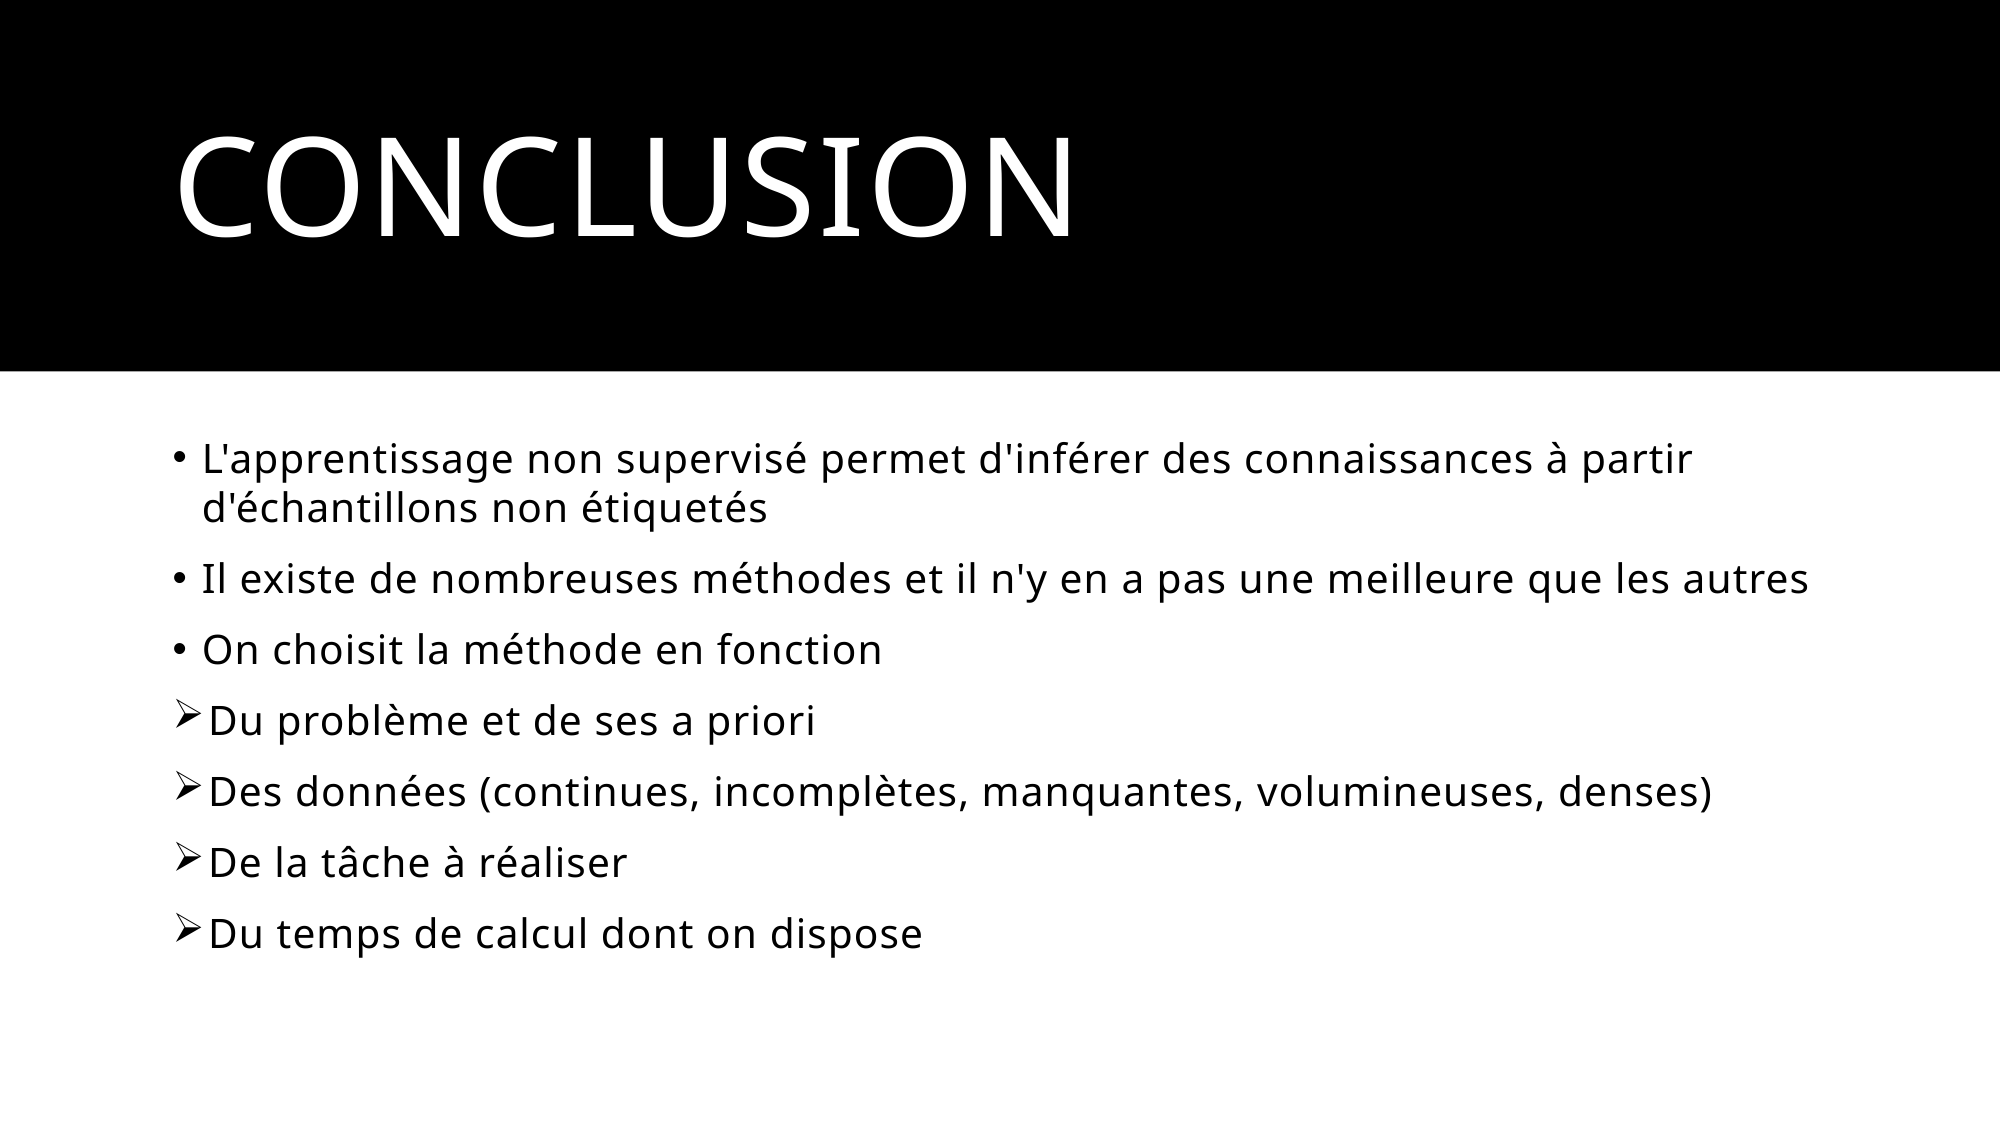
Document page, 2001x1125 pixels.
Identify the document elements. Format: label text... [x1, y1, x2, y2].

list L'apprentissage non supervisé permet d'inférer des connaissances à partir d'échantillons non étiquetés Il existe de nombreuses méthodes et il n'y en a pas une meilleure que les autres On choisit la méthode en fonction Du problème et de ses a priori Des données (continues, incomplètes, manquantes, volumineuses, denses) De la tâche à réaliser Du temps de calcul dont on dispose [157, 424, 1842, 1014]
title Conclusion [157, 52, 1842, 332]
